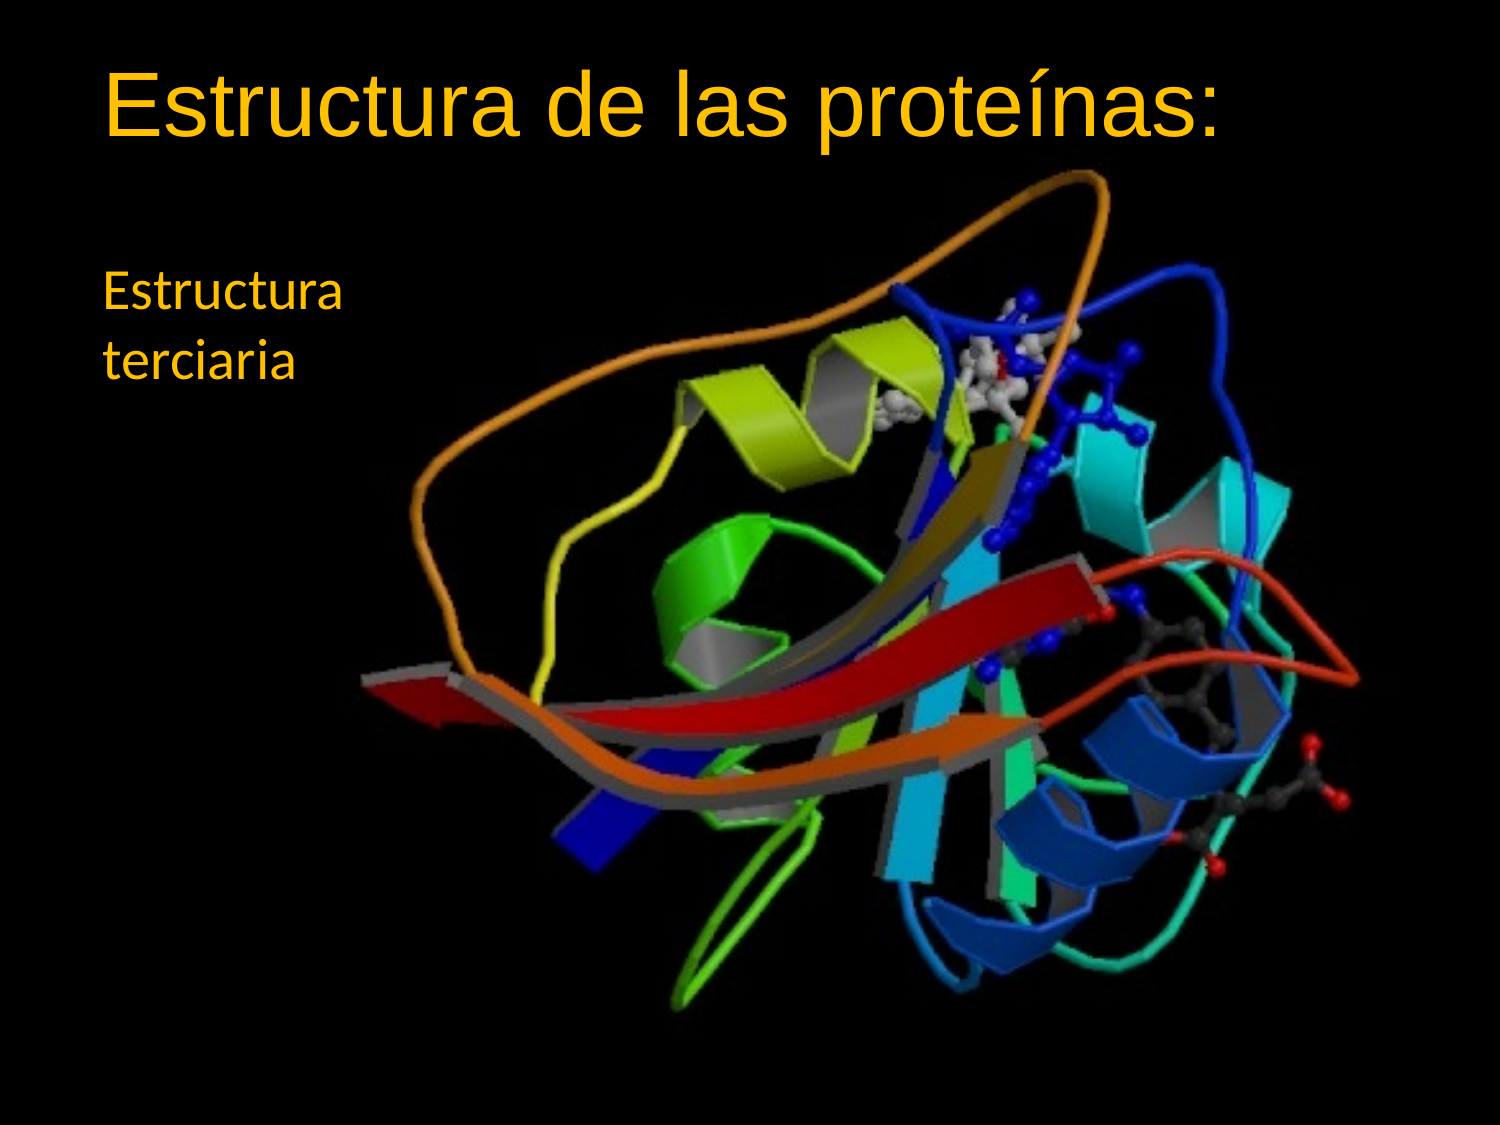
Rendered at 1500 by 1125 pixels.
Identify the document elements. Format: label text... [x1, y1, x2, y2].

text_box Estructura terciaria [87, 243, 331, 400]
picture [336, 99, 1401, 1082]
text_box Estructura de las proteínas: [87, 37, 1400, 163]
